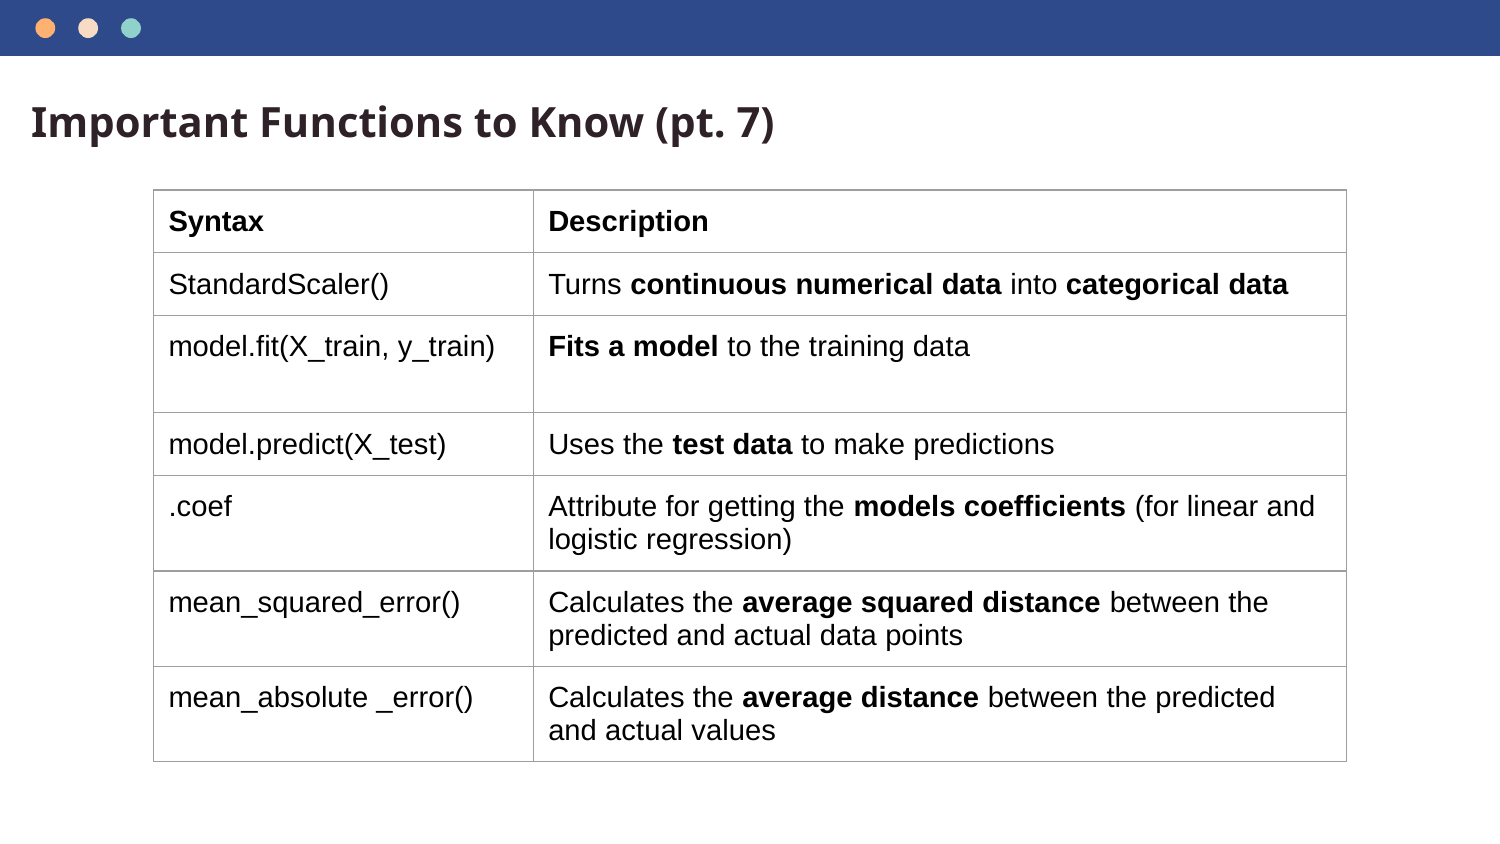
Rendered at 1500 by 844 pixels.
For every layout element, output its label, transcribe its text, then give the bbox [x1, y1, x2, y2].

table_cell mean_squared_error() [154, 572, 533, 666]
table_header Description [534, 191, 1346, 252]
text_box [0, 0, 1500, 57]
table_cell Calculates the average squared distance between the predicted and actual data points [534, 572, 1346, 666]
table_cell Calculates the average distance between the predicted and actual values [534, 667, 1346, 761]
table_cell Attribute for getting the models coefficients (for linear and logistic regression) [534, 476, 1346, 570]
text_box Important Functions to Know (pt. 7) [16, 81, 848, 162]
table_cell StandardScaler() [154, 253, 533, 315]
table_cell Turns continuous numerical data into categorical data [534, 253, 1346, 315]
table_cell model.predict(X_test) [154, 413, 533, 475]
table_cell Uses the test data to make predictions [534, 413, 1346, 475]
table_cell Fits a model to the training data [534, 316, 1346, 412]
table_cell .coef [154, 476, 533, 570]
table_header Syntax [154, 191, 533, 252]
table_cell mean_absolute _error() [154, 667, 533, 761]
table_cell model.fit(X_train, y_train) [154, 316, 533, 412]
